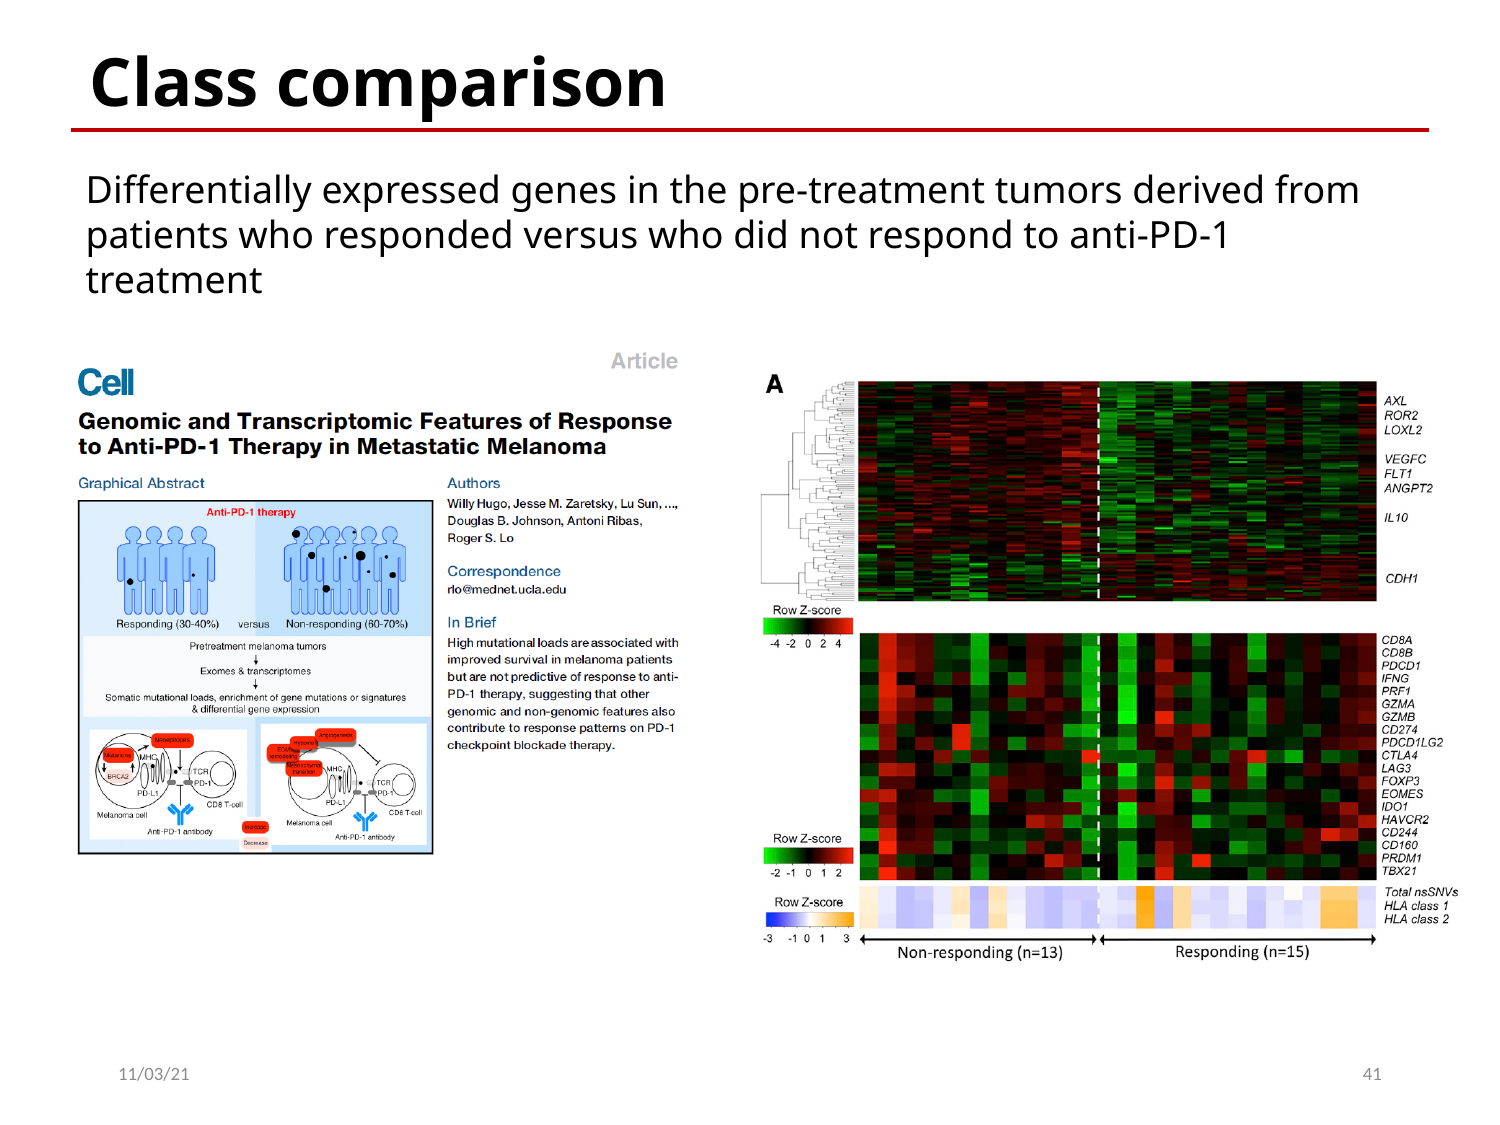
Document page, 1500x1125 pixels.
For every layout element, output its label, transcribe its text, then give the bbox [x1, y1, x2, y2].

picture [759, 362, 1468, 971]
text_box Differentially expressed genes in the pre-treatment tumors derived from patients who responded versus who did not respond to anti-PD-1 treatment [70, 159, 1430, 309]
picture [56, 337, 711, 863]
slide_number 41 [1059, 1042, 1397, 1103]
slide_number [103, 1042, 441, 1103]
text_box Class comparison [74, 32, 1425, 126]
